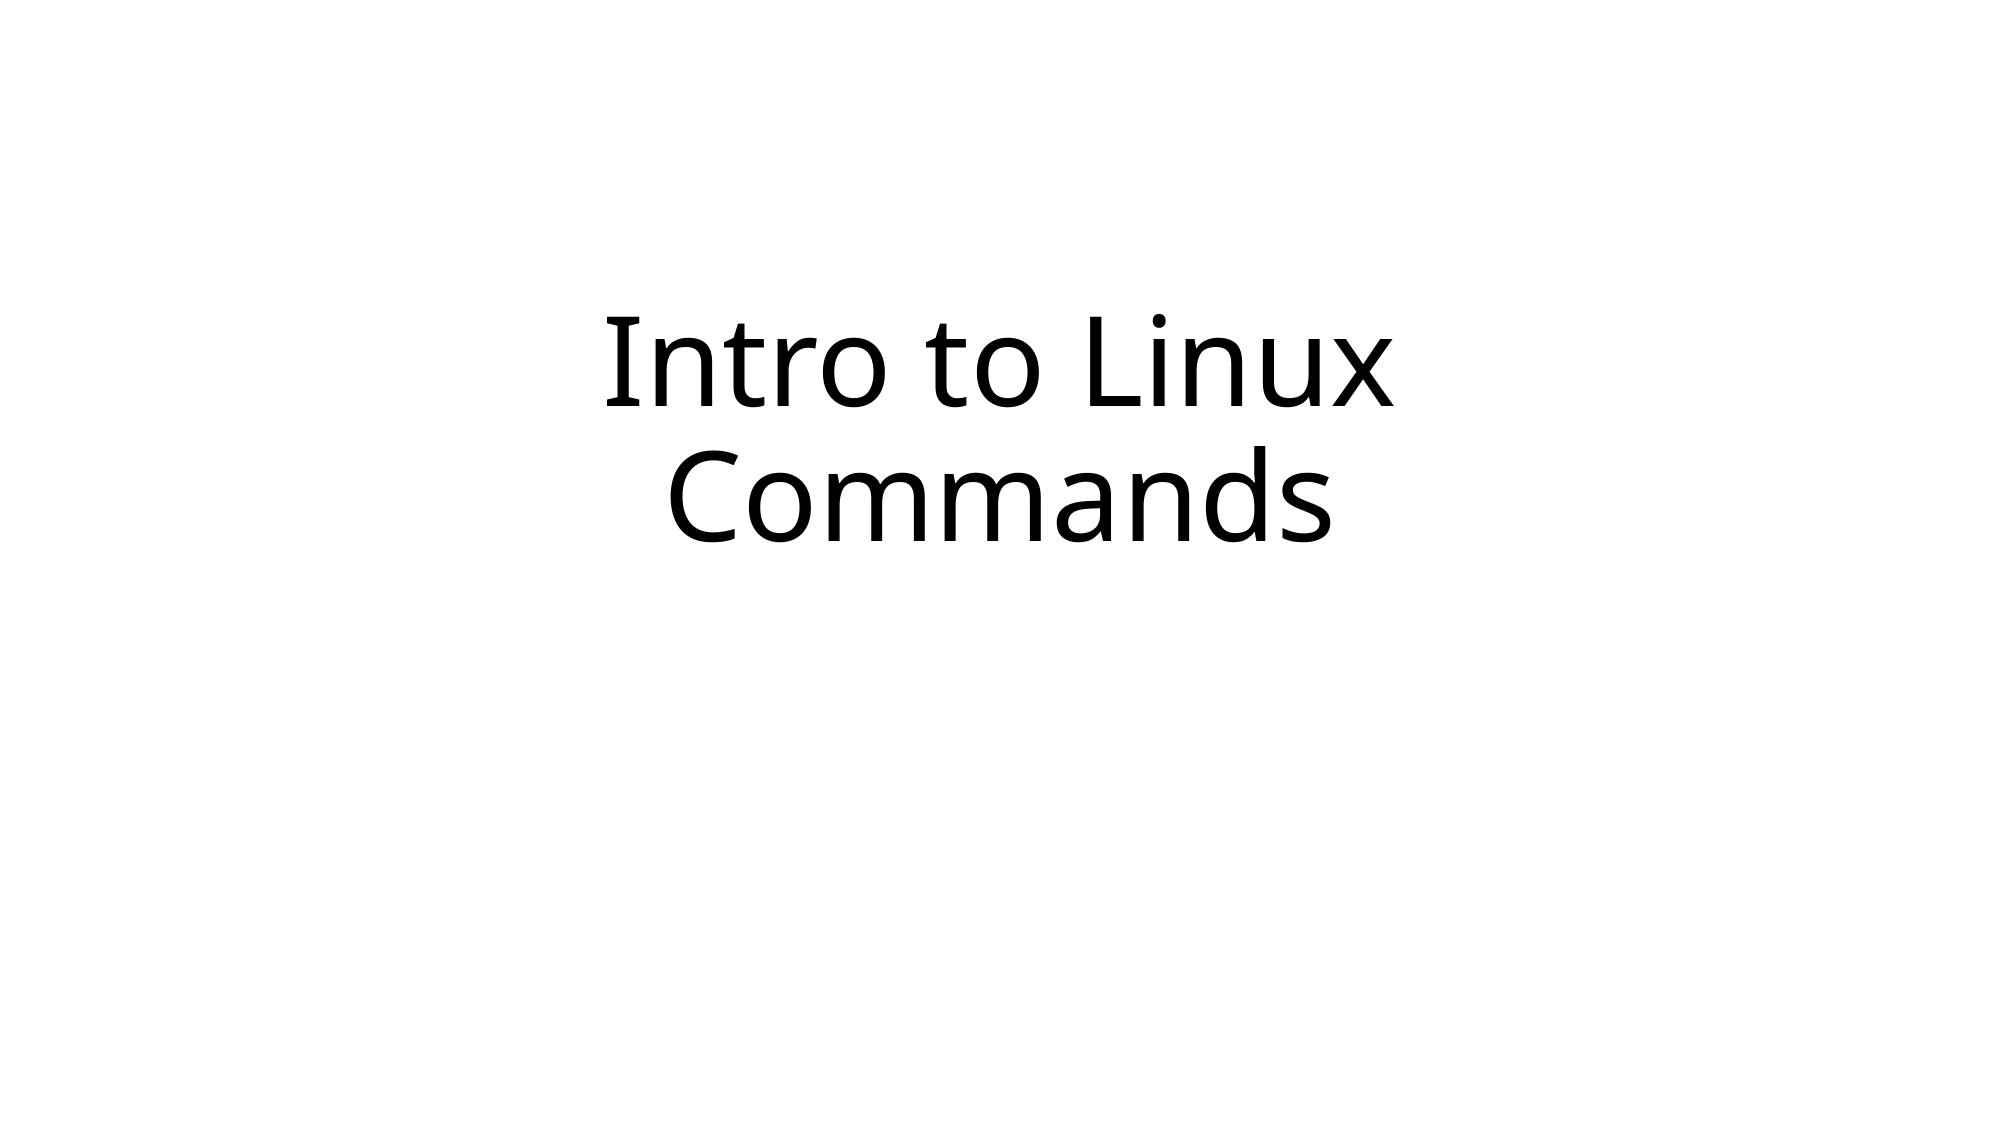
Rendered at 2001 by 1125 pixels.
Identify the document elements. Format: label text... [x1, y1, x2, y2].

title Intro to Linux Commands [249, 184, 1750, 576]
